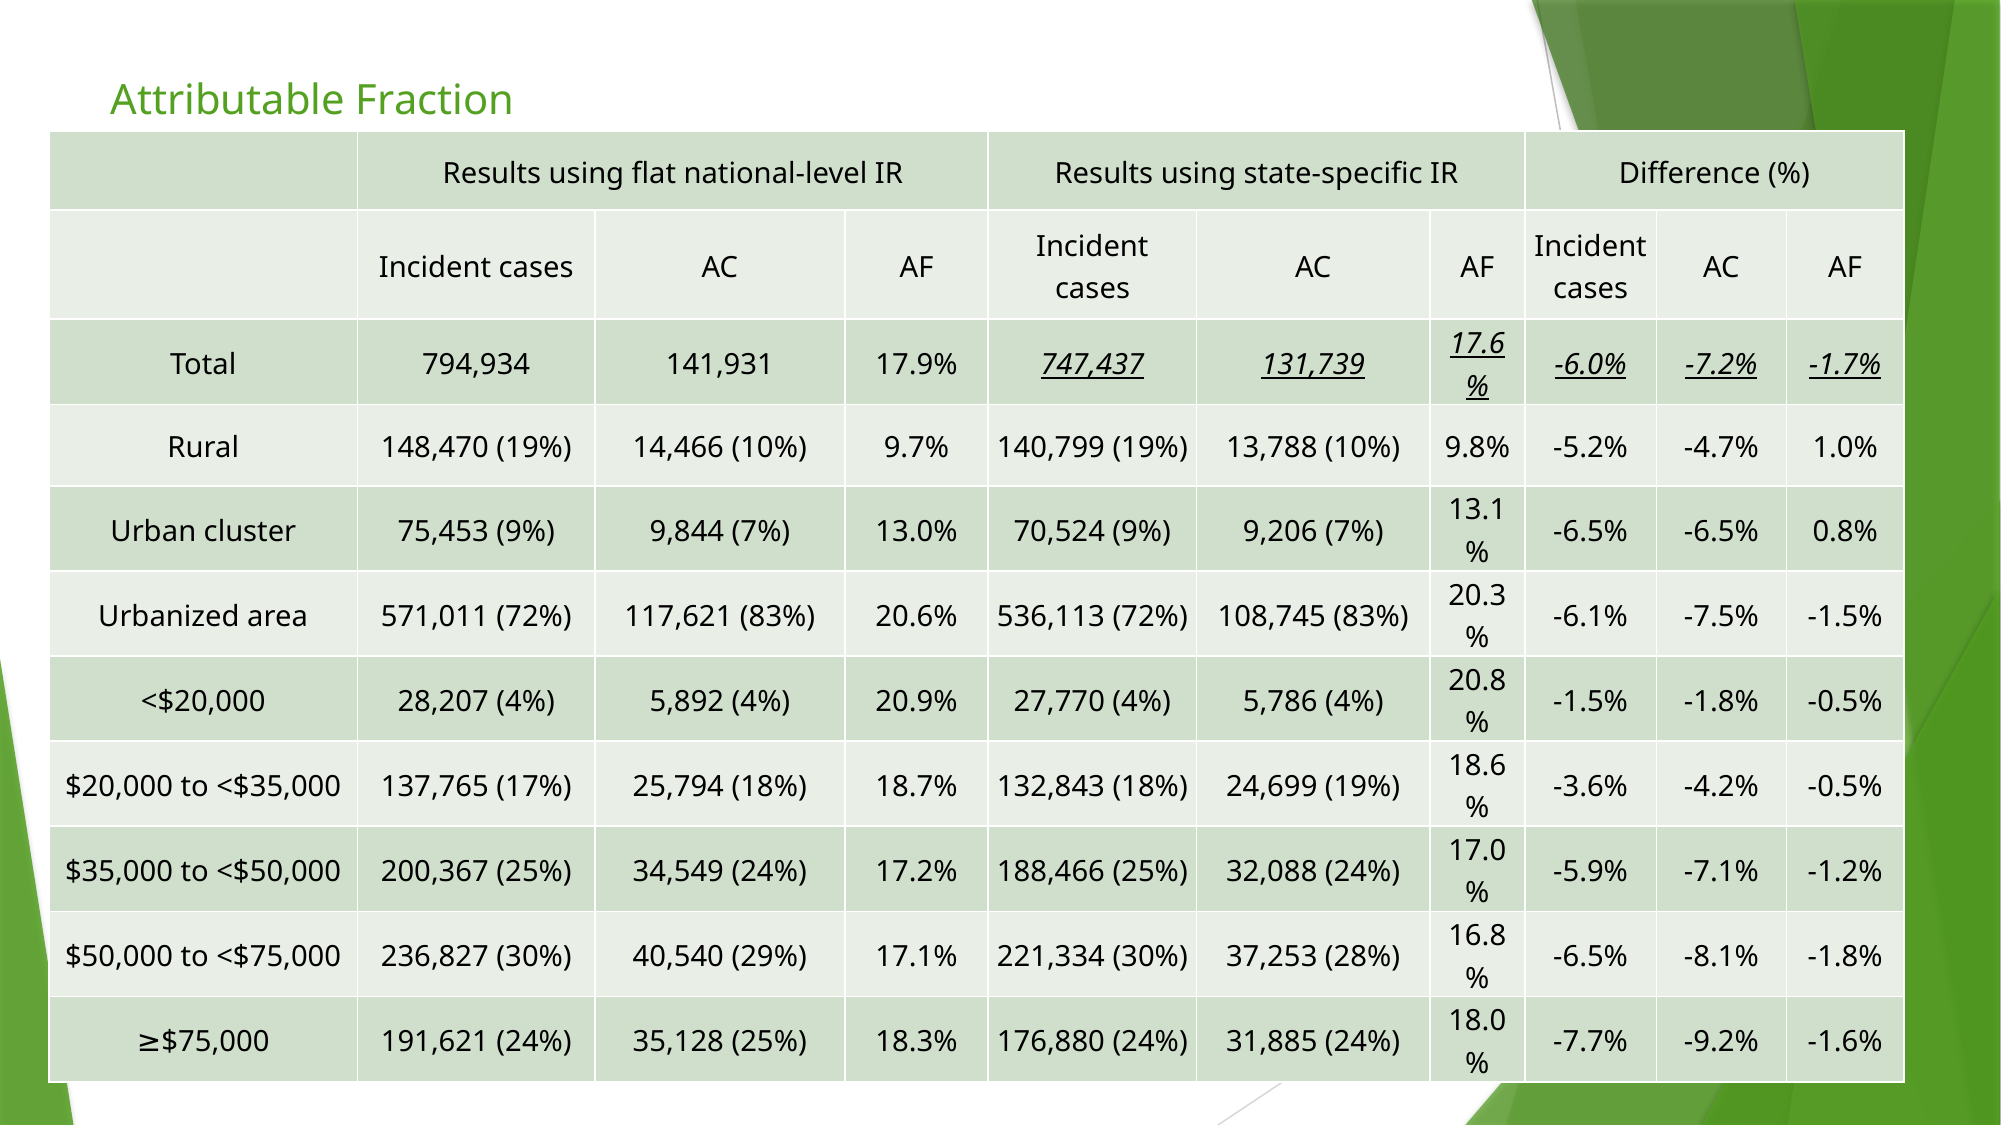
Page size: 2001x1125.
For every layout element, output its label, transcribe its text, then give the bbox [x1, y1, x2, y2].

table_cell -1.6% [1787, 997, 1903, 1081]
table_cell 20.8% [1431, 657, 1524, 740]
table_cell 18.0% [1431, 997, 1524, 1081]
table_cell 140,799 (19%) [989, 405, 1196, 485]
table_cell AC [1657, 211, 1786, 318]
table_cell -6.0% [1526, 320, 1656, 404]
table_cell AF [846, 211, 987, 318]
table_cell 17.0% [1431, 827, 1524, 911]
table_cell -0.5% [1787, 742, 1903, 825]
table_cell 24,699 (19%) [1197, 742, 1429, 825]
table_cell 536,113 (72%) [989, 572, 1196, 655]
table_cell 35,128 (25%) [596, 997, 844, 1081]
table_cell 0.8% [1787, 487, 1903, 570]
table_cell 221,334 (30%) [989, 912, 1196, 996]
table_cell 176,880 (24%) [989, 997, 1196, 1081]
table_cell Incident cases [989, 211, 1196, 318]
table_cell $50,000 to <$75,000 [50, 912, 357, 996]
table_cell 18.6% [1431, 742, 1524, 825]
table_cell 191,621 (24%) [358, 997, 594, 1081]
table_cell 141,931 [596, 320, 844, 404]
table_cell -4.7% [1657, 405, 1786, 485]
table_cell 31,885 (24%) [1197, 997, 1429, 1081]
table_header Results using flat national-level IR [358, 132, 987, 209]
table_cell AF [1431, 211, 1524, 318]
table_cell 9.7% [846, 405, 987, 485]
table_cell -8.1% [1657, 912, 1786, 996]
table_cell 5,786 (4%) [1197, 657, 1429, 740]
table_cell 9.8% [1431, 405, 1524, 485]
table_cell 137,765 (17%) [358, 742, 594, 825]
table_cell [50, 211, 357, 318]
table_cell -7.2% [1657, 320, 1786, 404]
table_cell -7.1% [1657, 827, 1786, 911]
table_cell Incident cases [358, 211, 594, 318]
table_cell Urban cluster [50, 487, 357, 570]
table_cell -5.2% [1526, 405, 1656, 485]
table_cell 75,453 (9%) [358, 487, 594, 570]
table_cell -1.7% [1787, 320, 1903, 404]
table_cell 108,745 (83%) [1197, 572, 1429, 655]
table_cell Rural [50, 405, 357, 485]
table_cell 17.9% [846, 320, 987, 404]
table_header Results using state-specific IR [989, 132, 1524, 209]
table_cell 18.3% [846, 997, 987, 1081]
table_cell 13,788 (10%) [1197, 405, 1429, 485]
table_cell -6.5% [1657, 487, 1786, 570]
table_cell -1.5% [1787, 572, 1903, 655]
title Attributable Fraction [95, 42, 728, 130]
table_cell -1.8% [1657, 657, 1786, 740]
table_cell 117,621 (83%) [596, 572, 844, 655]
table_cell -4.2% [1657, 742, 1786, 825]
table_cell -1.2% [1787, 827, 1903, 911]
table_cell 747,437 [989, 320, 1196, 404]
table_cell 25,794 (18%) [596, 742, 844, 825]
table_cell 5,892 (4%) [596, 657, 844, 740]
table_cell 17.1% [846, 912, 987, 996]
table_cell 20.9% [846, 657, 987, 740]
table_cell AC [596, 211, 844, 318]
table_cell AC [1197, 211, 1429, 318]
table_cell ≥$75,000 [50, 997, 357, 1081]
table_cell 571,011 (72%) [358, 572, 594, 655]
table_cell -7.7% [1526, 997, 1656, 1081]
table_cell -0.5% [1787, 657, 1903, 740]
table_cell -6.1% [1526, 572, 1656, 655]
table_cell 20.6% [846, 572, 987, 655]
table_cell $20,000 to <$35,000 [50, 742, 357, 825]
table_cell 20.3% [1431, 572, 1524, 655]
table_cell Total [50, 320, 357, 404]
table_cell 9,206 (7%) [1197, 487, 1429, 570]
table_cell 1.0% [1787, 405, 1903, 485]
table_cell 17.6% [1431, 320, 1524, 404]
table_cell 132,843 (18%) [989, 742, 1196, 825]
table_cell Urbanized area [50, 572, 357, 655]
table_cell -7.5% [1657, 572, 1786, 655]
table_header Difference (%) [1526, 132, 1903, 209]
table_cell 13.0% [846, 487, 987, 570]
table_cell -3.6% [1526, 742, 1656, 825]
table_cell -6.5% [1526, 487, 1656, 570]
table_cell -1.8% [1787, 912, 1903, 996]
table_cell 70,524 (9%) [989, 487, 1196, 570]
table_cell -6.5% [1526, 912, 1656, 996]
table_cell 16.8% [1431, 912, 1524, 996]
table_cell 32,088 (24%) [1197, 827, 1429, 911]
table_cell 34,549 (24%) [596, 827, 844, 911]
table_cell 14,466 (10%) [596, 405, 844, 485]
table_cell 37,253 (28%) [1197, 912, 1429, 996]
table_cell AF [1787, 211, 1903, 318]
table_cell 200,367 (25%) [358, 827, 594, 911]
table_cell 13.1% [1431, 487, 1524, 570]
table_cell 40,540 (29%) [596, 912, 844, 996]
table_cell 148,470 (19%) [358, 405, 594, 485]
table_cell Incident cases [1526, 211, 1656, 318]
table_cell <$20,000 [50, 657, 357, 740]
table_cell $35,000 to <$50,000 [50, 827, 357, 911]
table_cell 17.2% [846, 827, 987, 911]
table_cell -9.2% [1657, 997, 1786, 1081]
table_cell 18.7% [846, 742, 987, 825]
table_cell 9,844 (7%) [596, 487, 844, 570]
table_header [50, 132, 357, 209]
table_cell 188,466 (25%) [989, 827, 1196, 911]
table_cell 131,739 [1197, 320, 1429, 404]
table_cell 28,207 (4%) [358, 657, 594, 740]
table_cell 27,770 (4%) [989, 657, 1196, 740]
table_cell 794,934 [358, 320, 594, 404]
table_cell -1.5% [1526, 657, 1656, 740]
table_cell -5.9% [1526, 827, 1656, 911]
table_cell 236,827 (30%) [358, 912, 594, 996]
